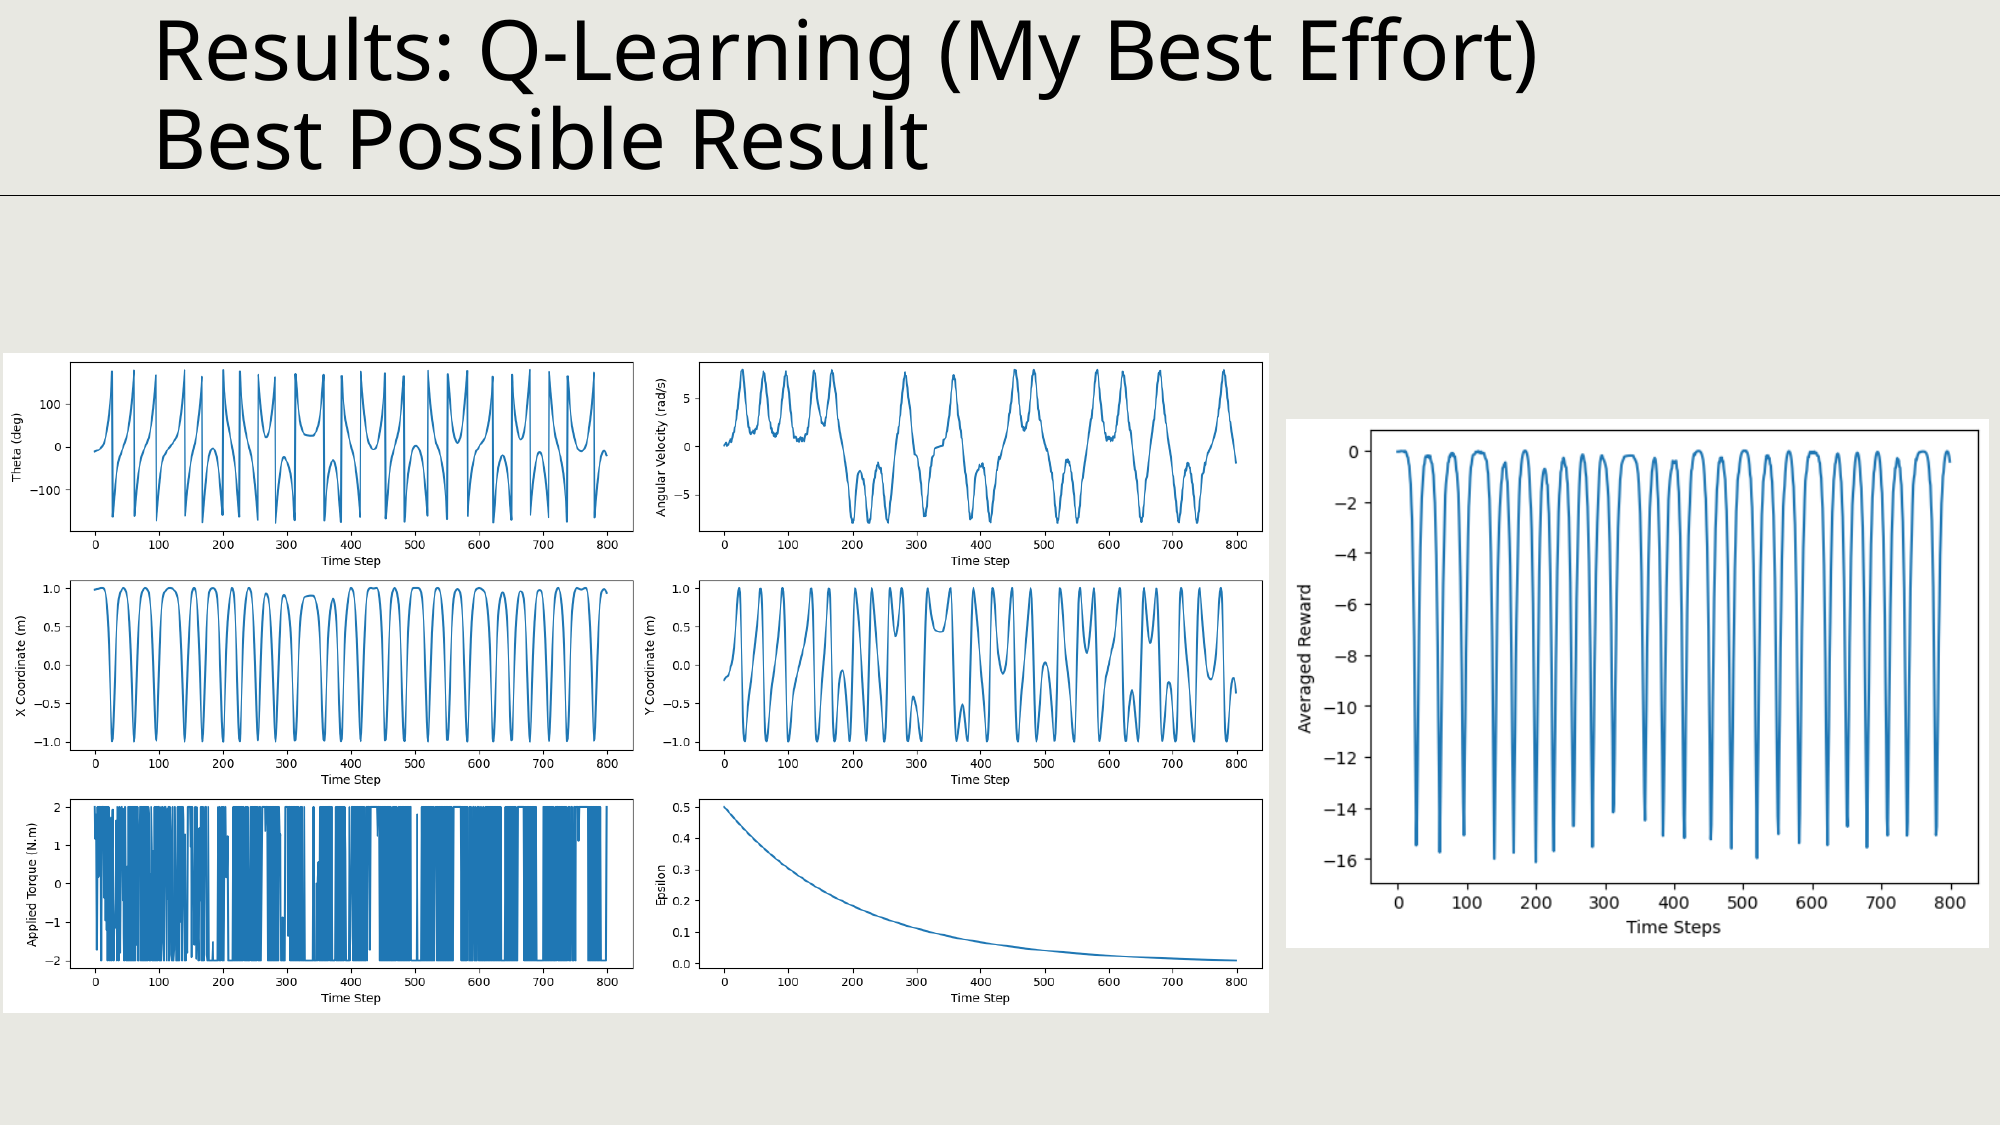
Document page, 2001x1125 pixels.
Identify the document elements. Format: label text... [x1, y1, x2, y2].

picture [3, 353, 1269, 1013]
picture [1286, 419, 1989, 948]
title Results: Q-Learning (My Best Effort) Best Possible Result [137, 0, 1989, 195]
